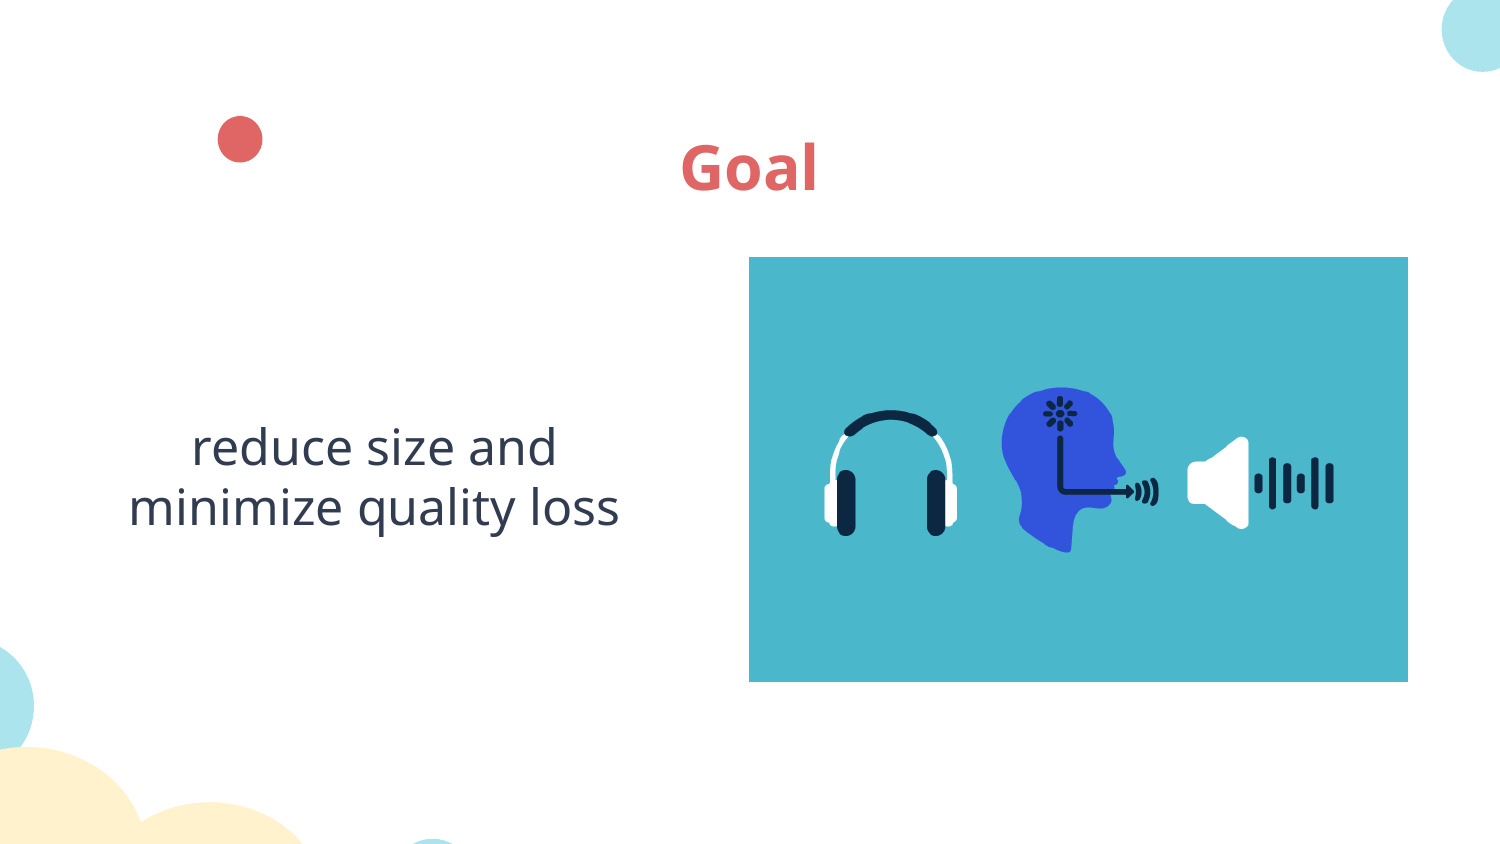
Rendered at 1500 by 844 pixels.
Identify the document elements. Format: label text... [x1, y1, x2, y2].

text_box reduce size and minimize quality loss [68, 400, 682, 553]
title Goal [117, 128, 1383, 203]
picture [749, 256, 1408, 682]
